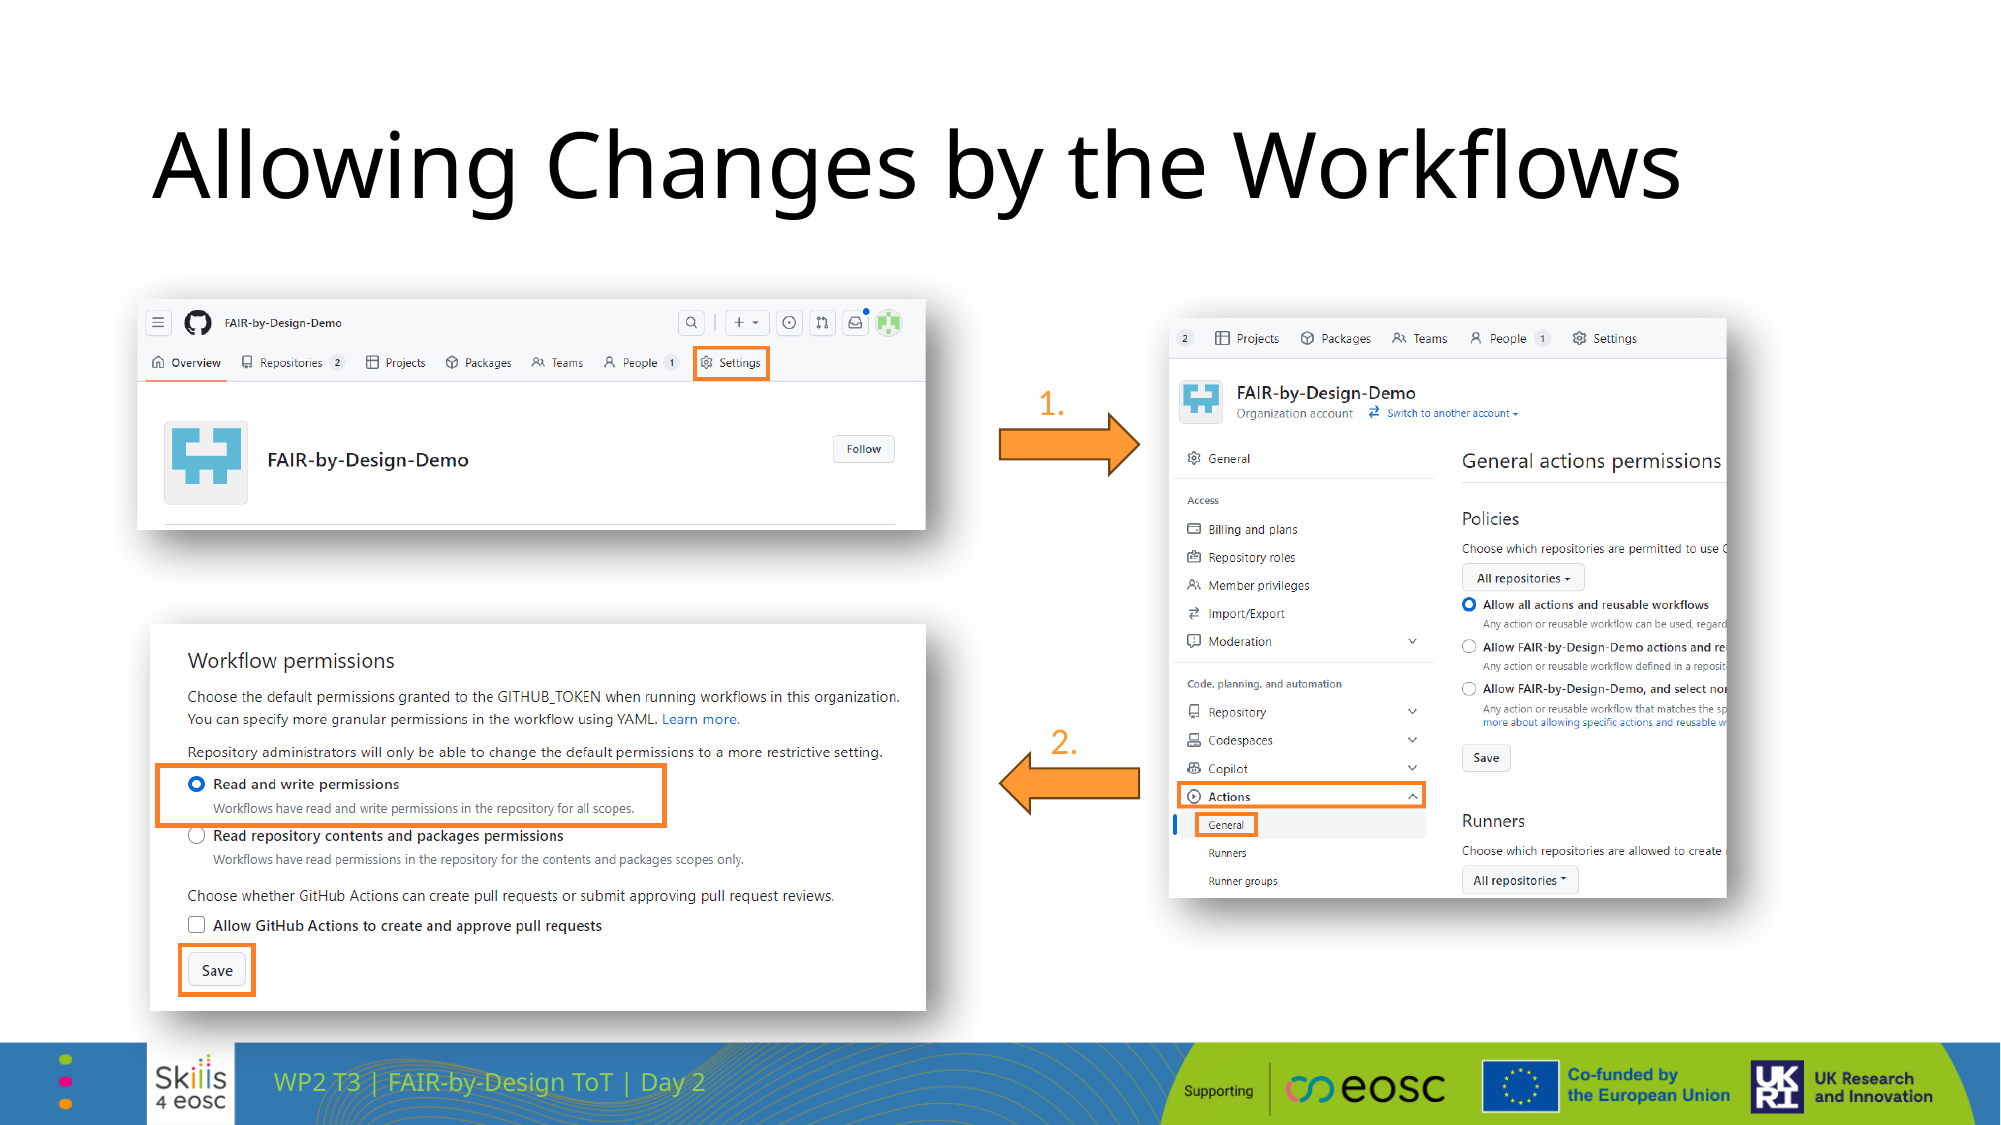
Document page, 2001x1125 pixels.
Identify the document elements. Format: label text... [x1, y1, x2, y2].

footer WP2 T3 | FAIR-by-Design ToT | Day 2 [258, 1052, 1140, 1112]
text_box 2. [1035, 709, 1104, 770]
text_box [998, 412, 1141, 477]
text_box 1. [1022, 370, 1091, 431]
picture [0, 0, 2001, 1125]
text_box [998, 750, 1141, 816]
title Allowing Changes by the Workflows [137, 59, 1863, 278]
